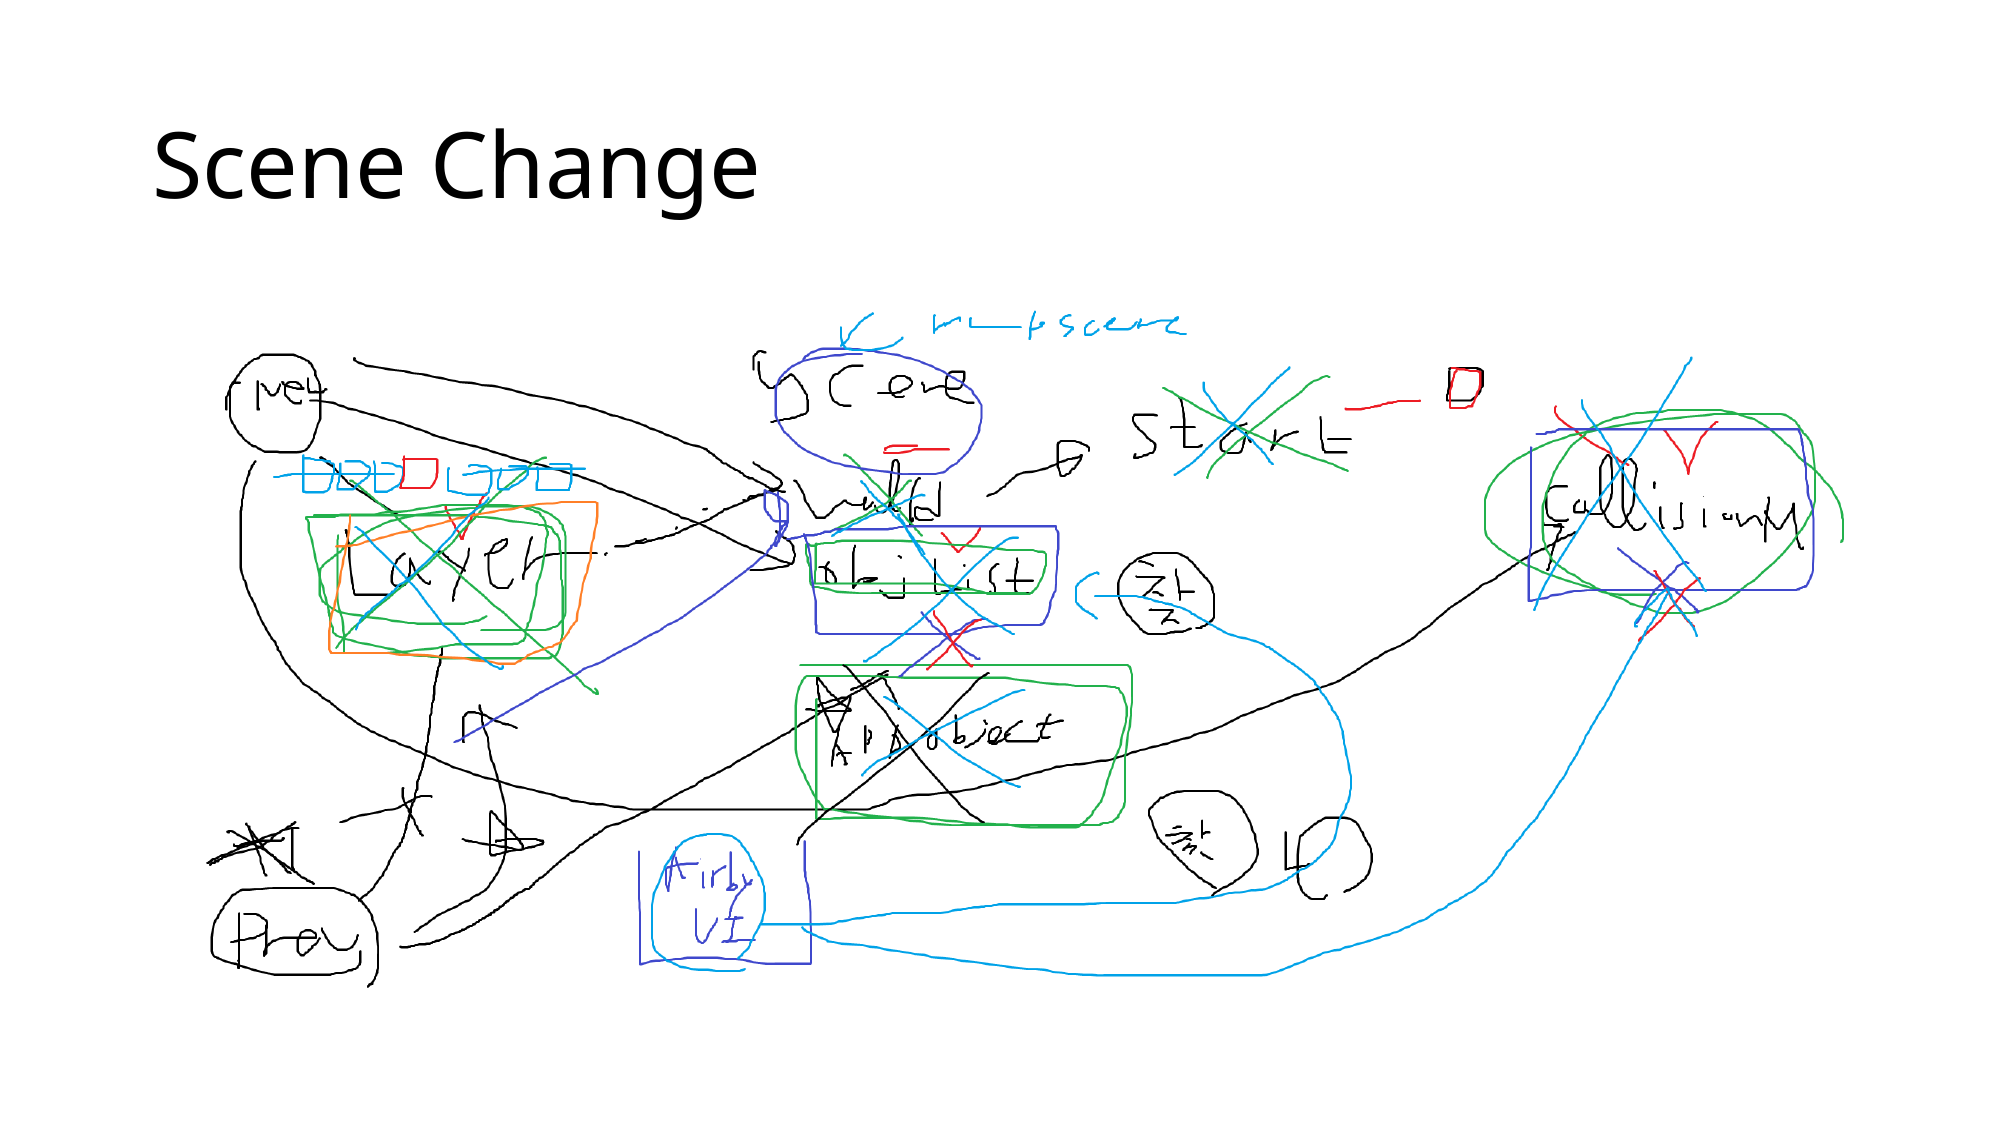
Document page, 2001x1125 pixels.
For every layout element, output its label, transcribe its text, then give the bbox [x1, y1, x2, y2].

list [148, 299, 1852, 1014]
title Scene Change [137, 59, 1863, 278]
